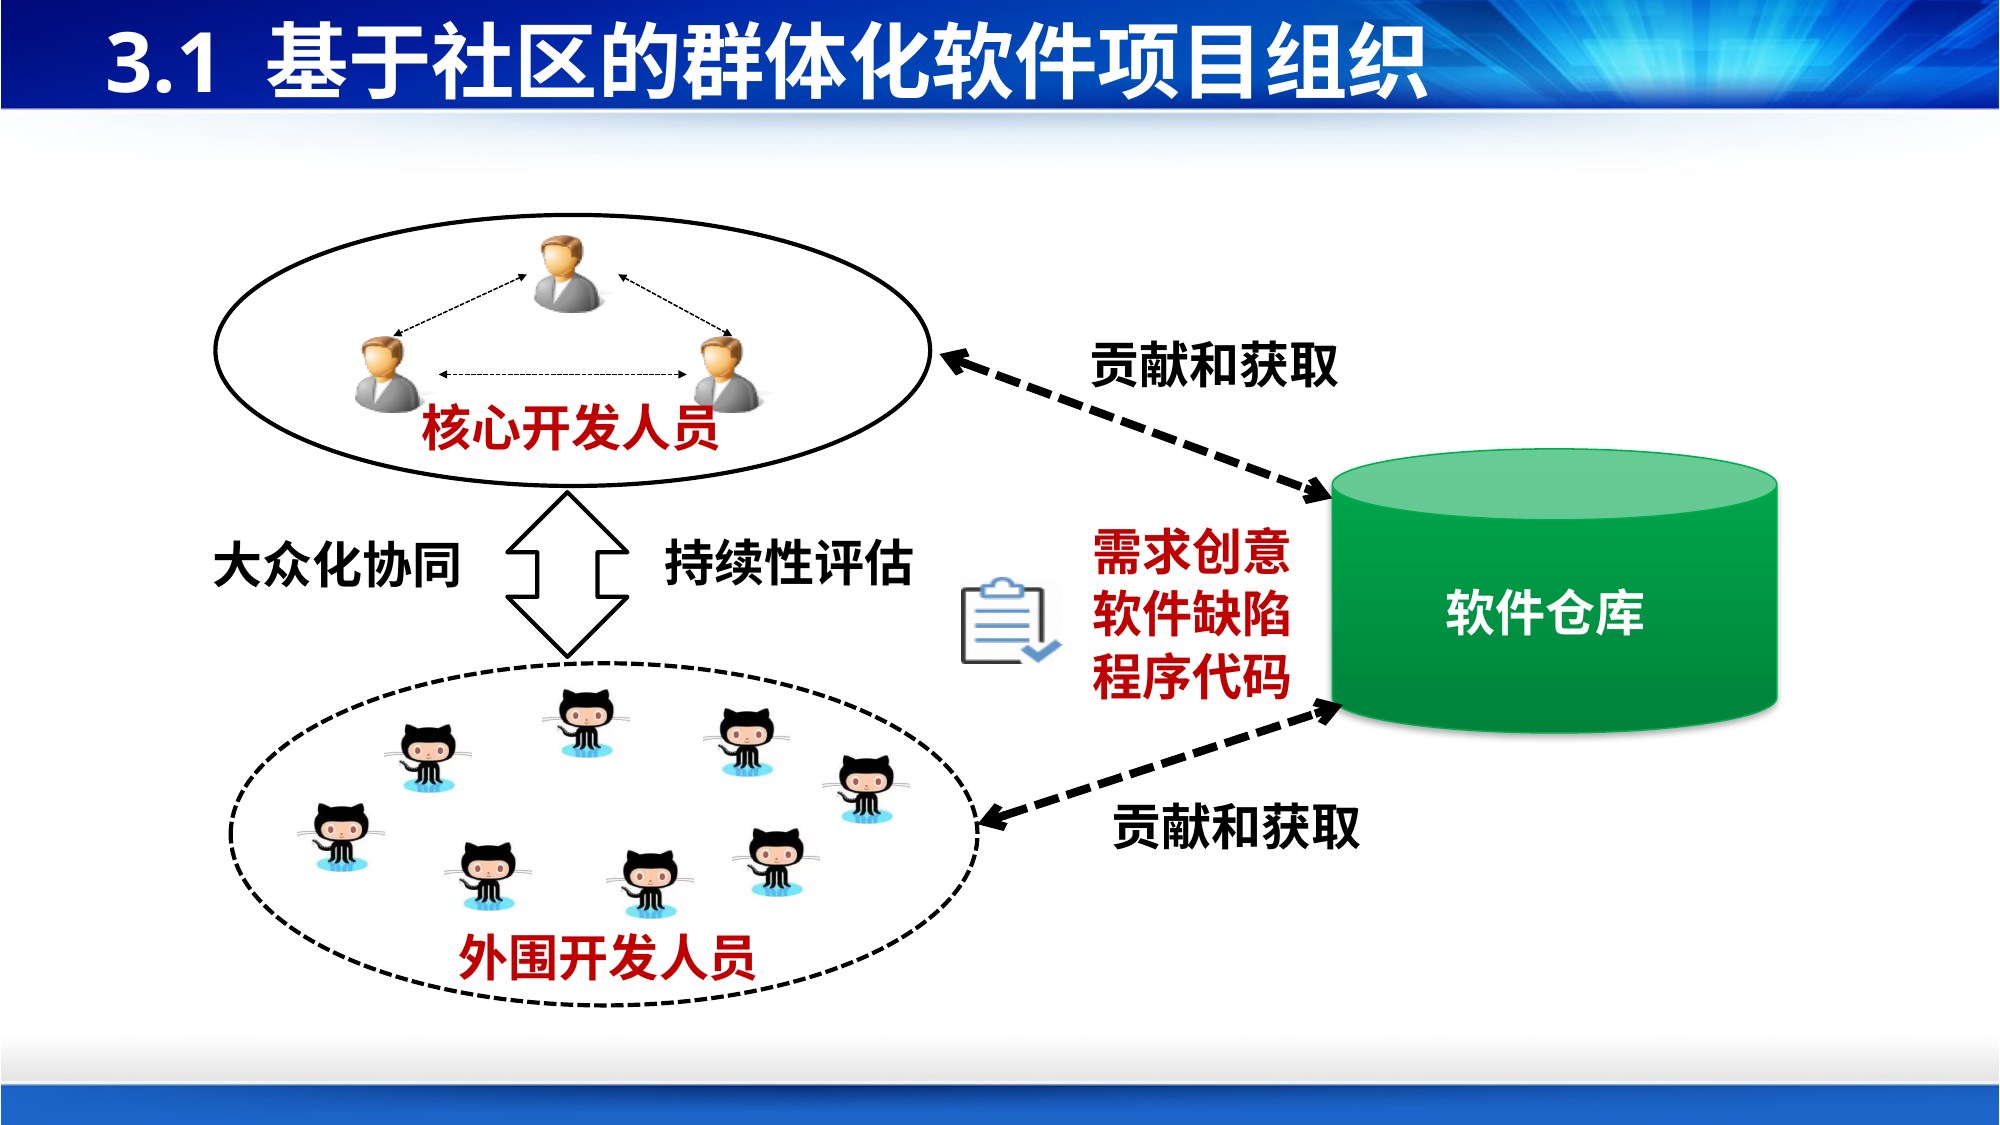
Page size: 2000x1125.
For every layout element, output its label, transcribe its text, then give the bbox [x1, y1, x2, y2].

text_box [175, 201, 1825, 1006]
title 3.1 基于社区的群体化软件项目组织 [90, 1, 1880, 118]
picture [1, 0, 1999, 1125]
